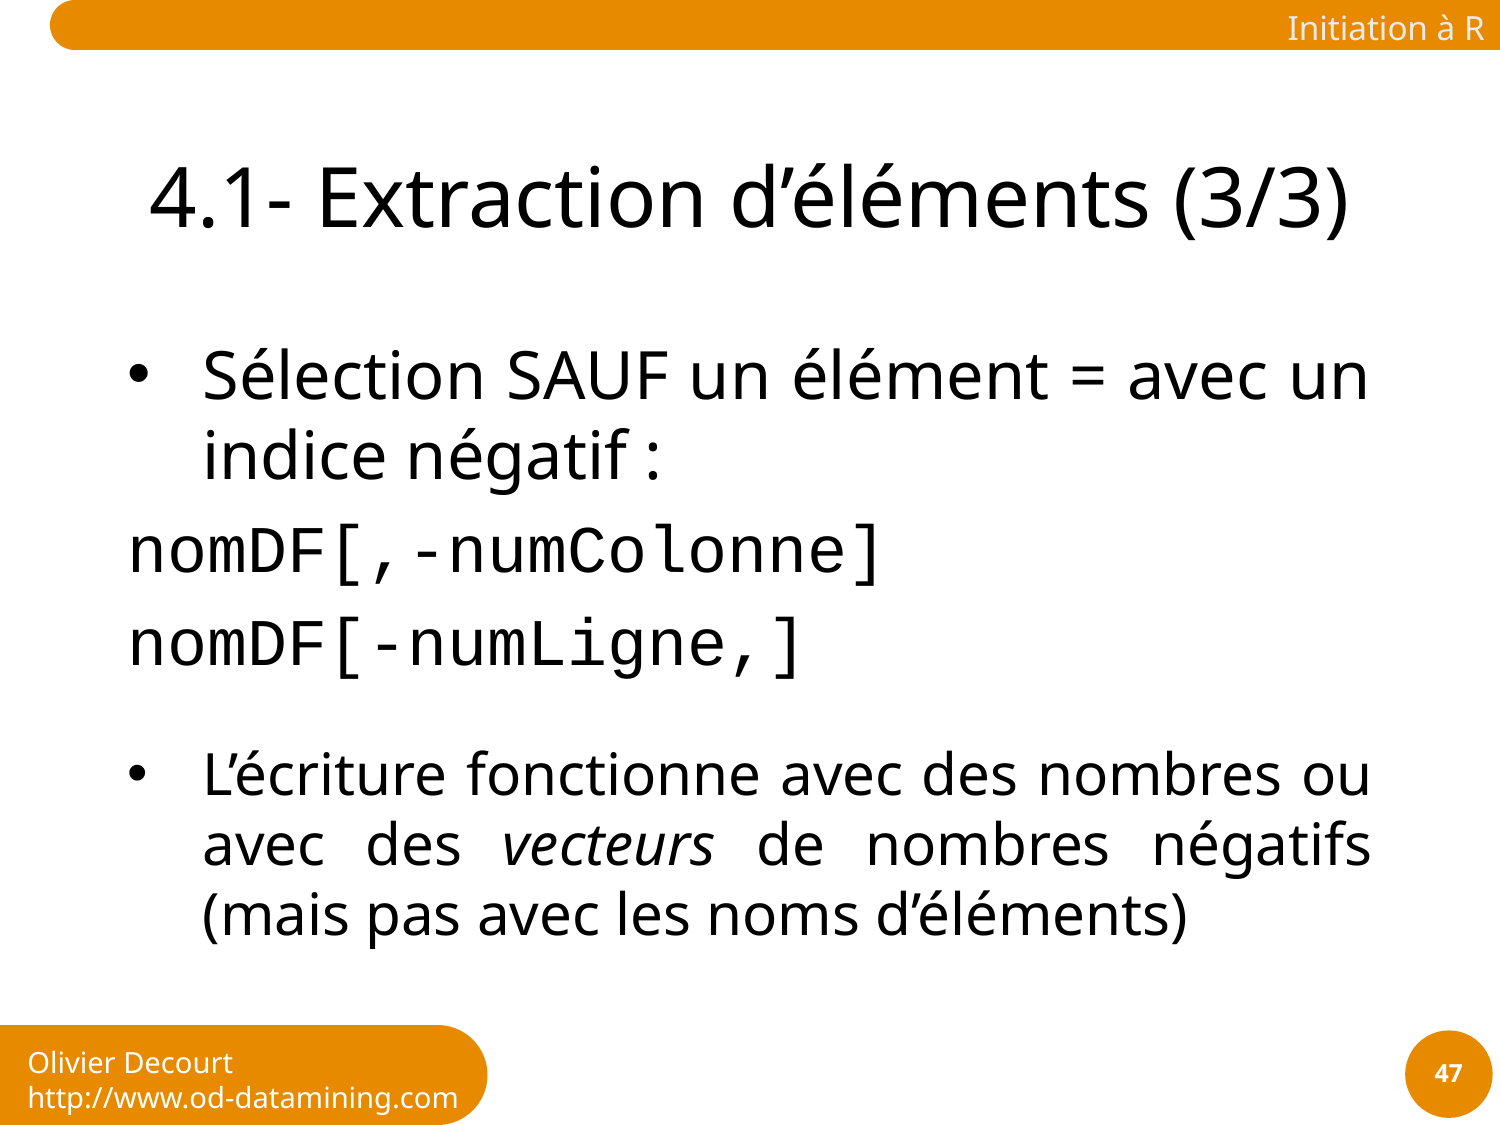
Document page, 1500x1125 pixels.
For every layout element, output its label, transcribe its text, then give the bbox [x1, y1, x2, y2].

title 4.1- Extraction d’éléments (3/3) [112, 99, 1388, 288]
list Sélection SAUF un élément = avec un indice négatif : nomDF[,-numColonne] nomDF[-numLigne,] L’écriture fonctionne avec des nombres ou avec des vecteurs de nombres négatifs (mais pas avec les noms d’éléments) [112, 324, 1388, 1000]
